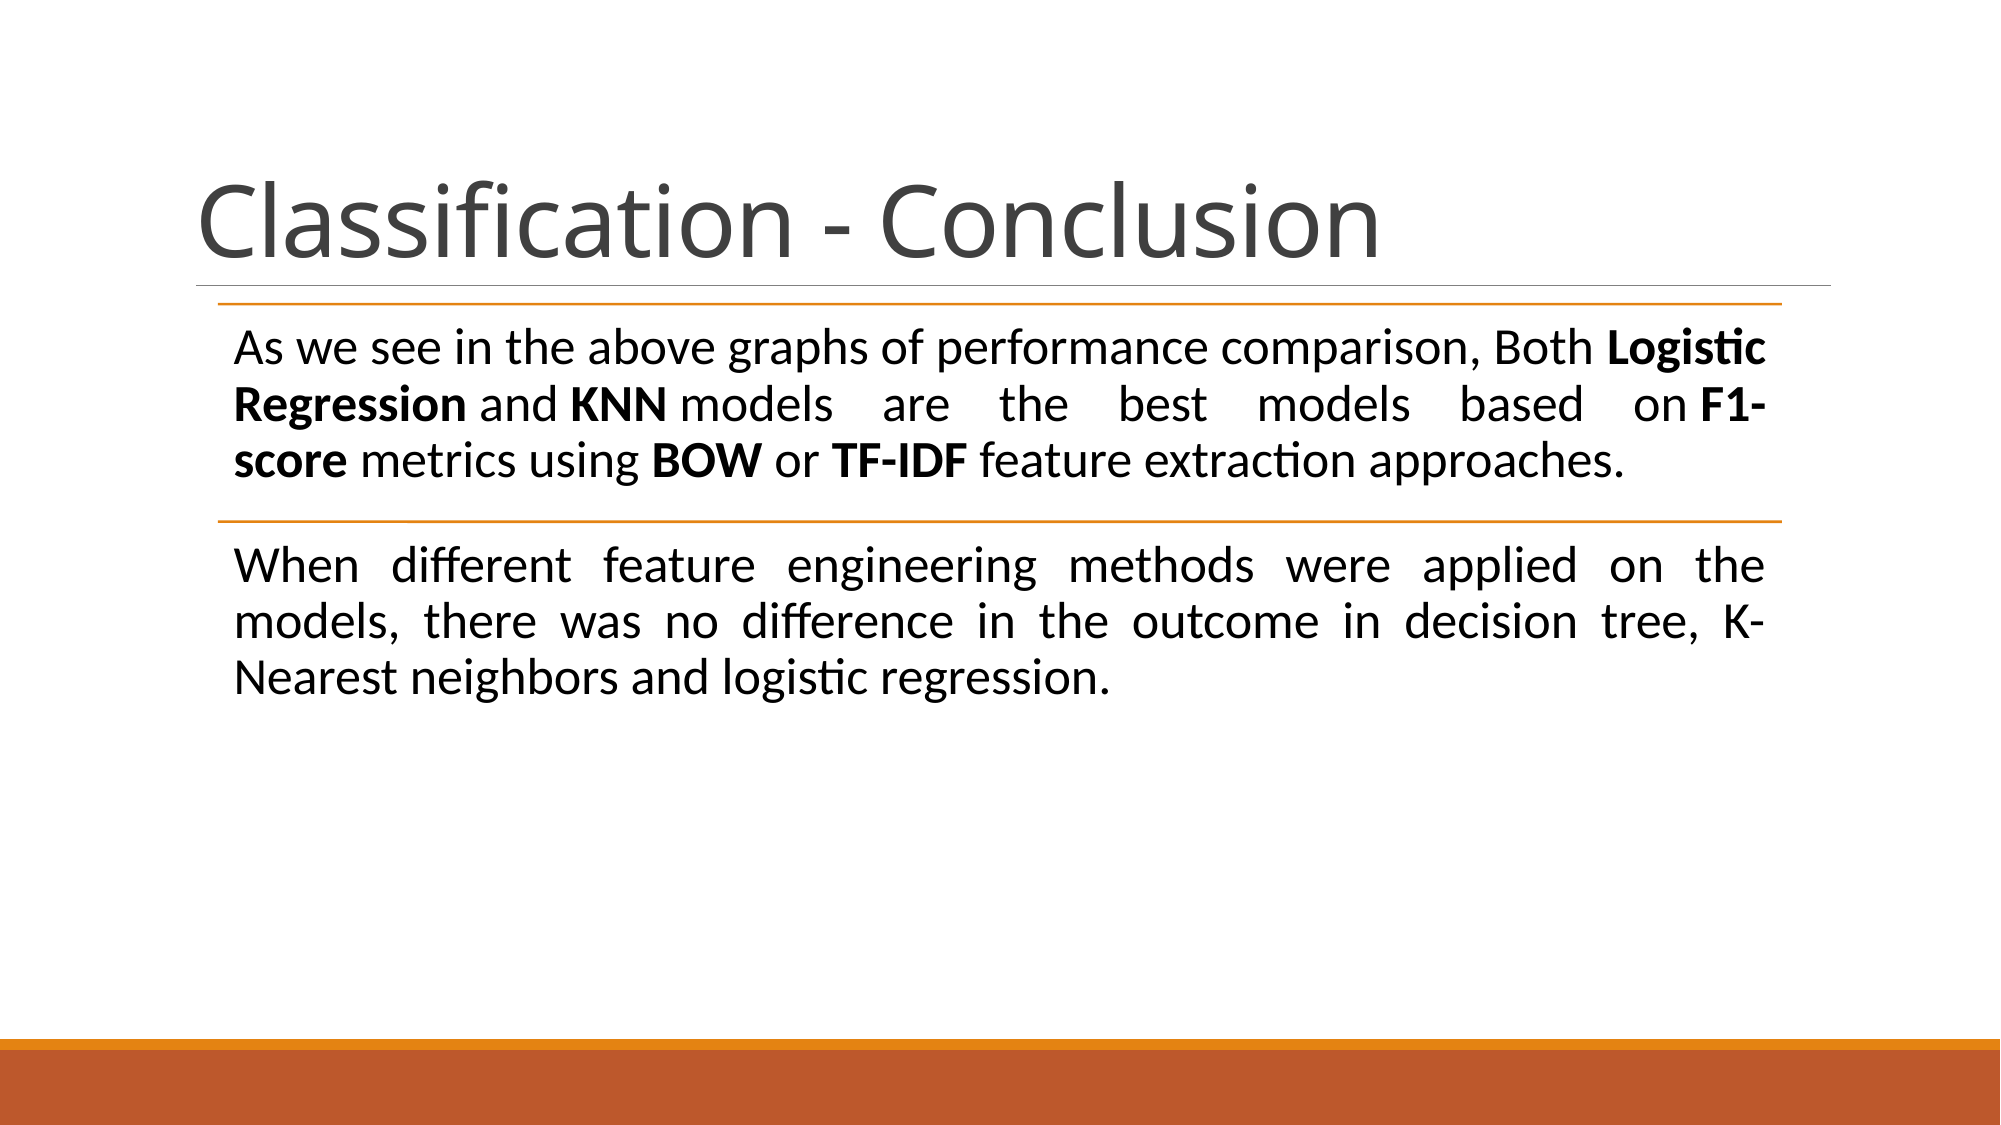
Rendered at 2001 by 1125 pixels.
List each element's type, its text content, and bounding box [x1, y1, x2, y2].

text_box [217, 303, 1783, 740]
title Classification - Conclusion [180, 47, 1830, 285]
